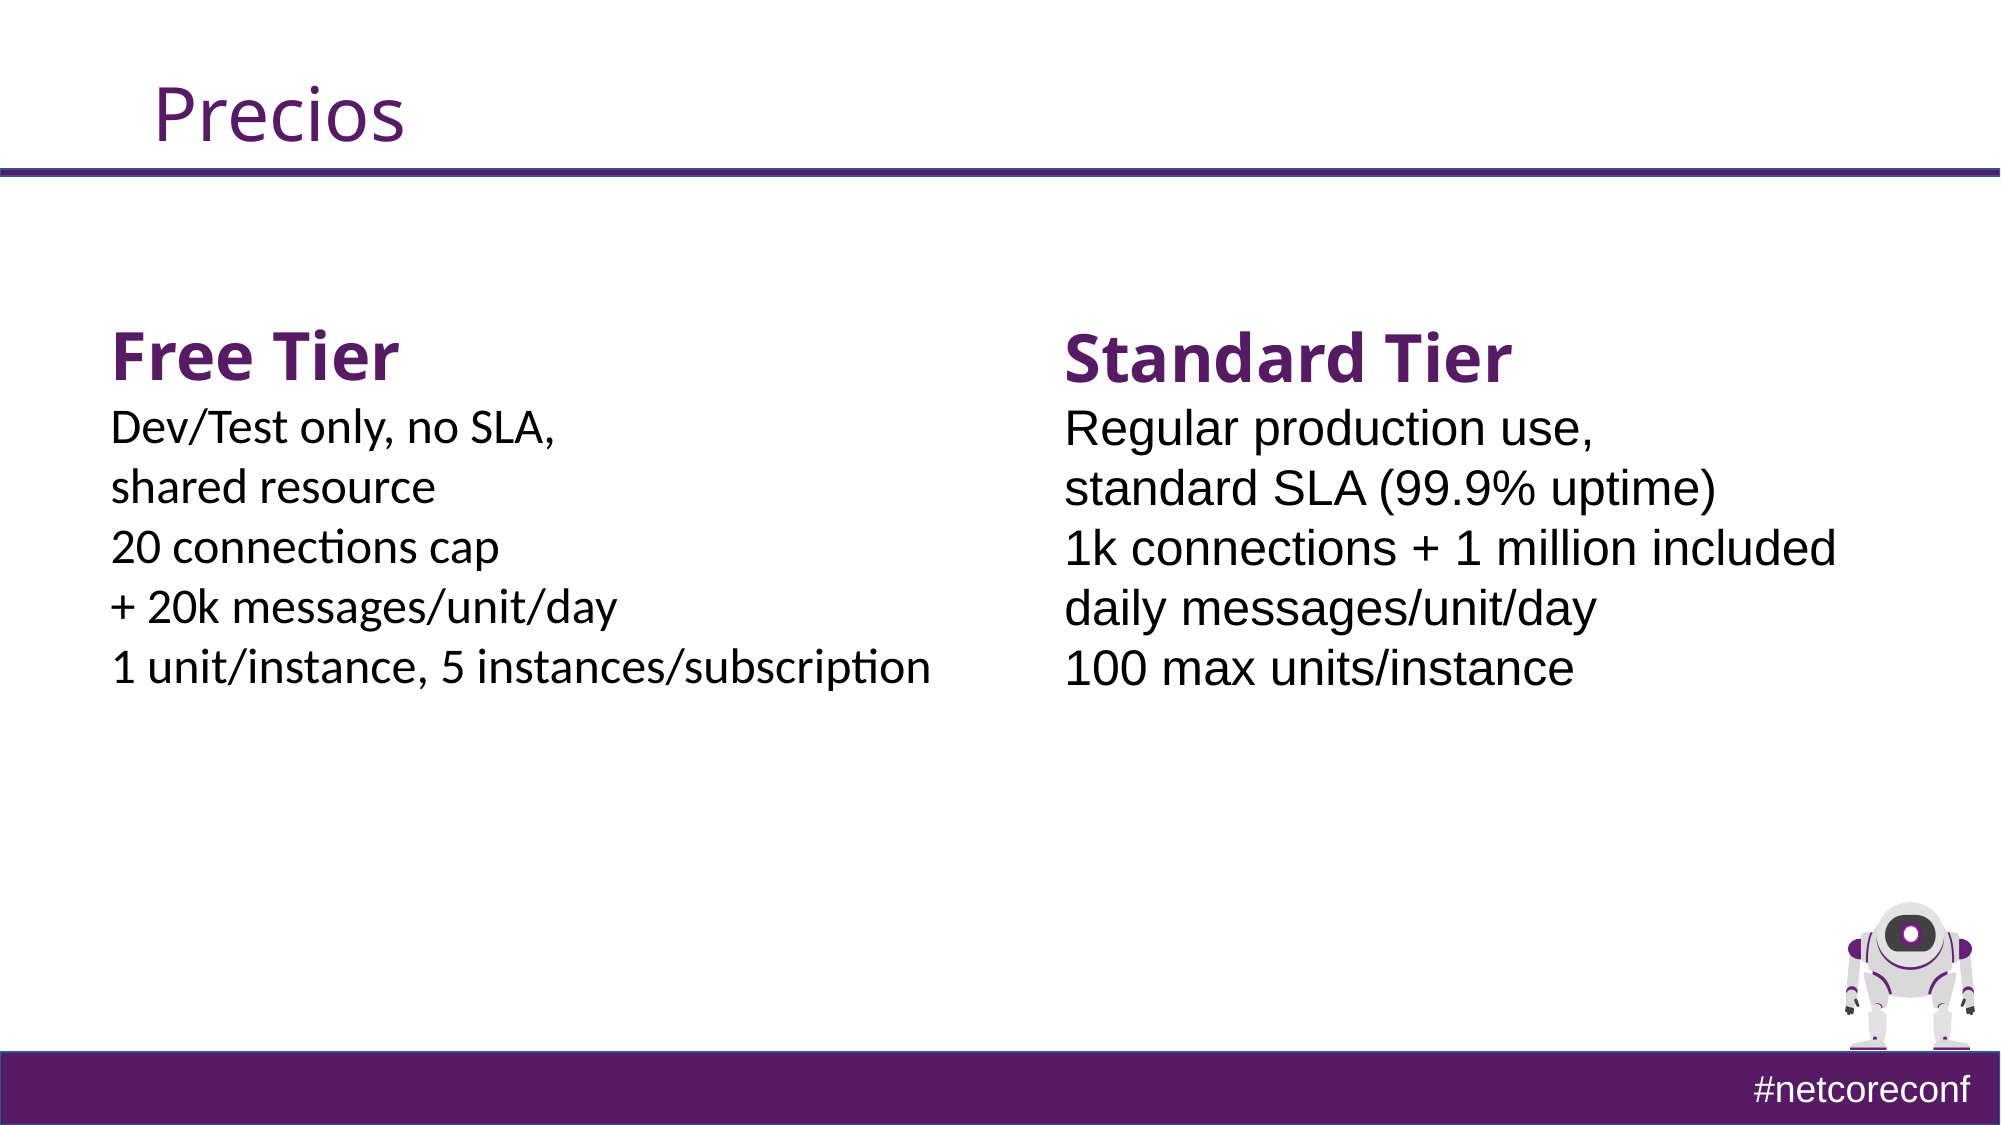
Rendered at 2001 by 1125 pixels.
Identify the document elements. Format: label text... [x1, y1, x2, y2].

title Precios [137, 20, 1863, 213]
picture [1845, 902, 1975, 1050]
text_box Standard Tier Regular production use, standard SLA (99.9% uptime) 1k connections + 1 million included daily messages/unit/day 100 max units/instance [1049, 253, 1905, 799]
text_box Free Tier Dev/Test only, no SLA, shared resource 20 connections cap + 20k messages/unit/day 1 unit/instance, 5 instances/subscription [95, 270, 951, 781]
